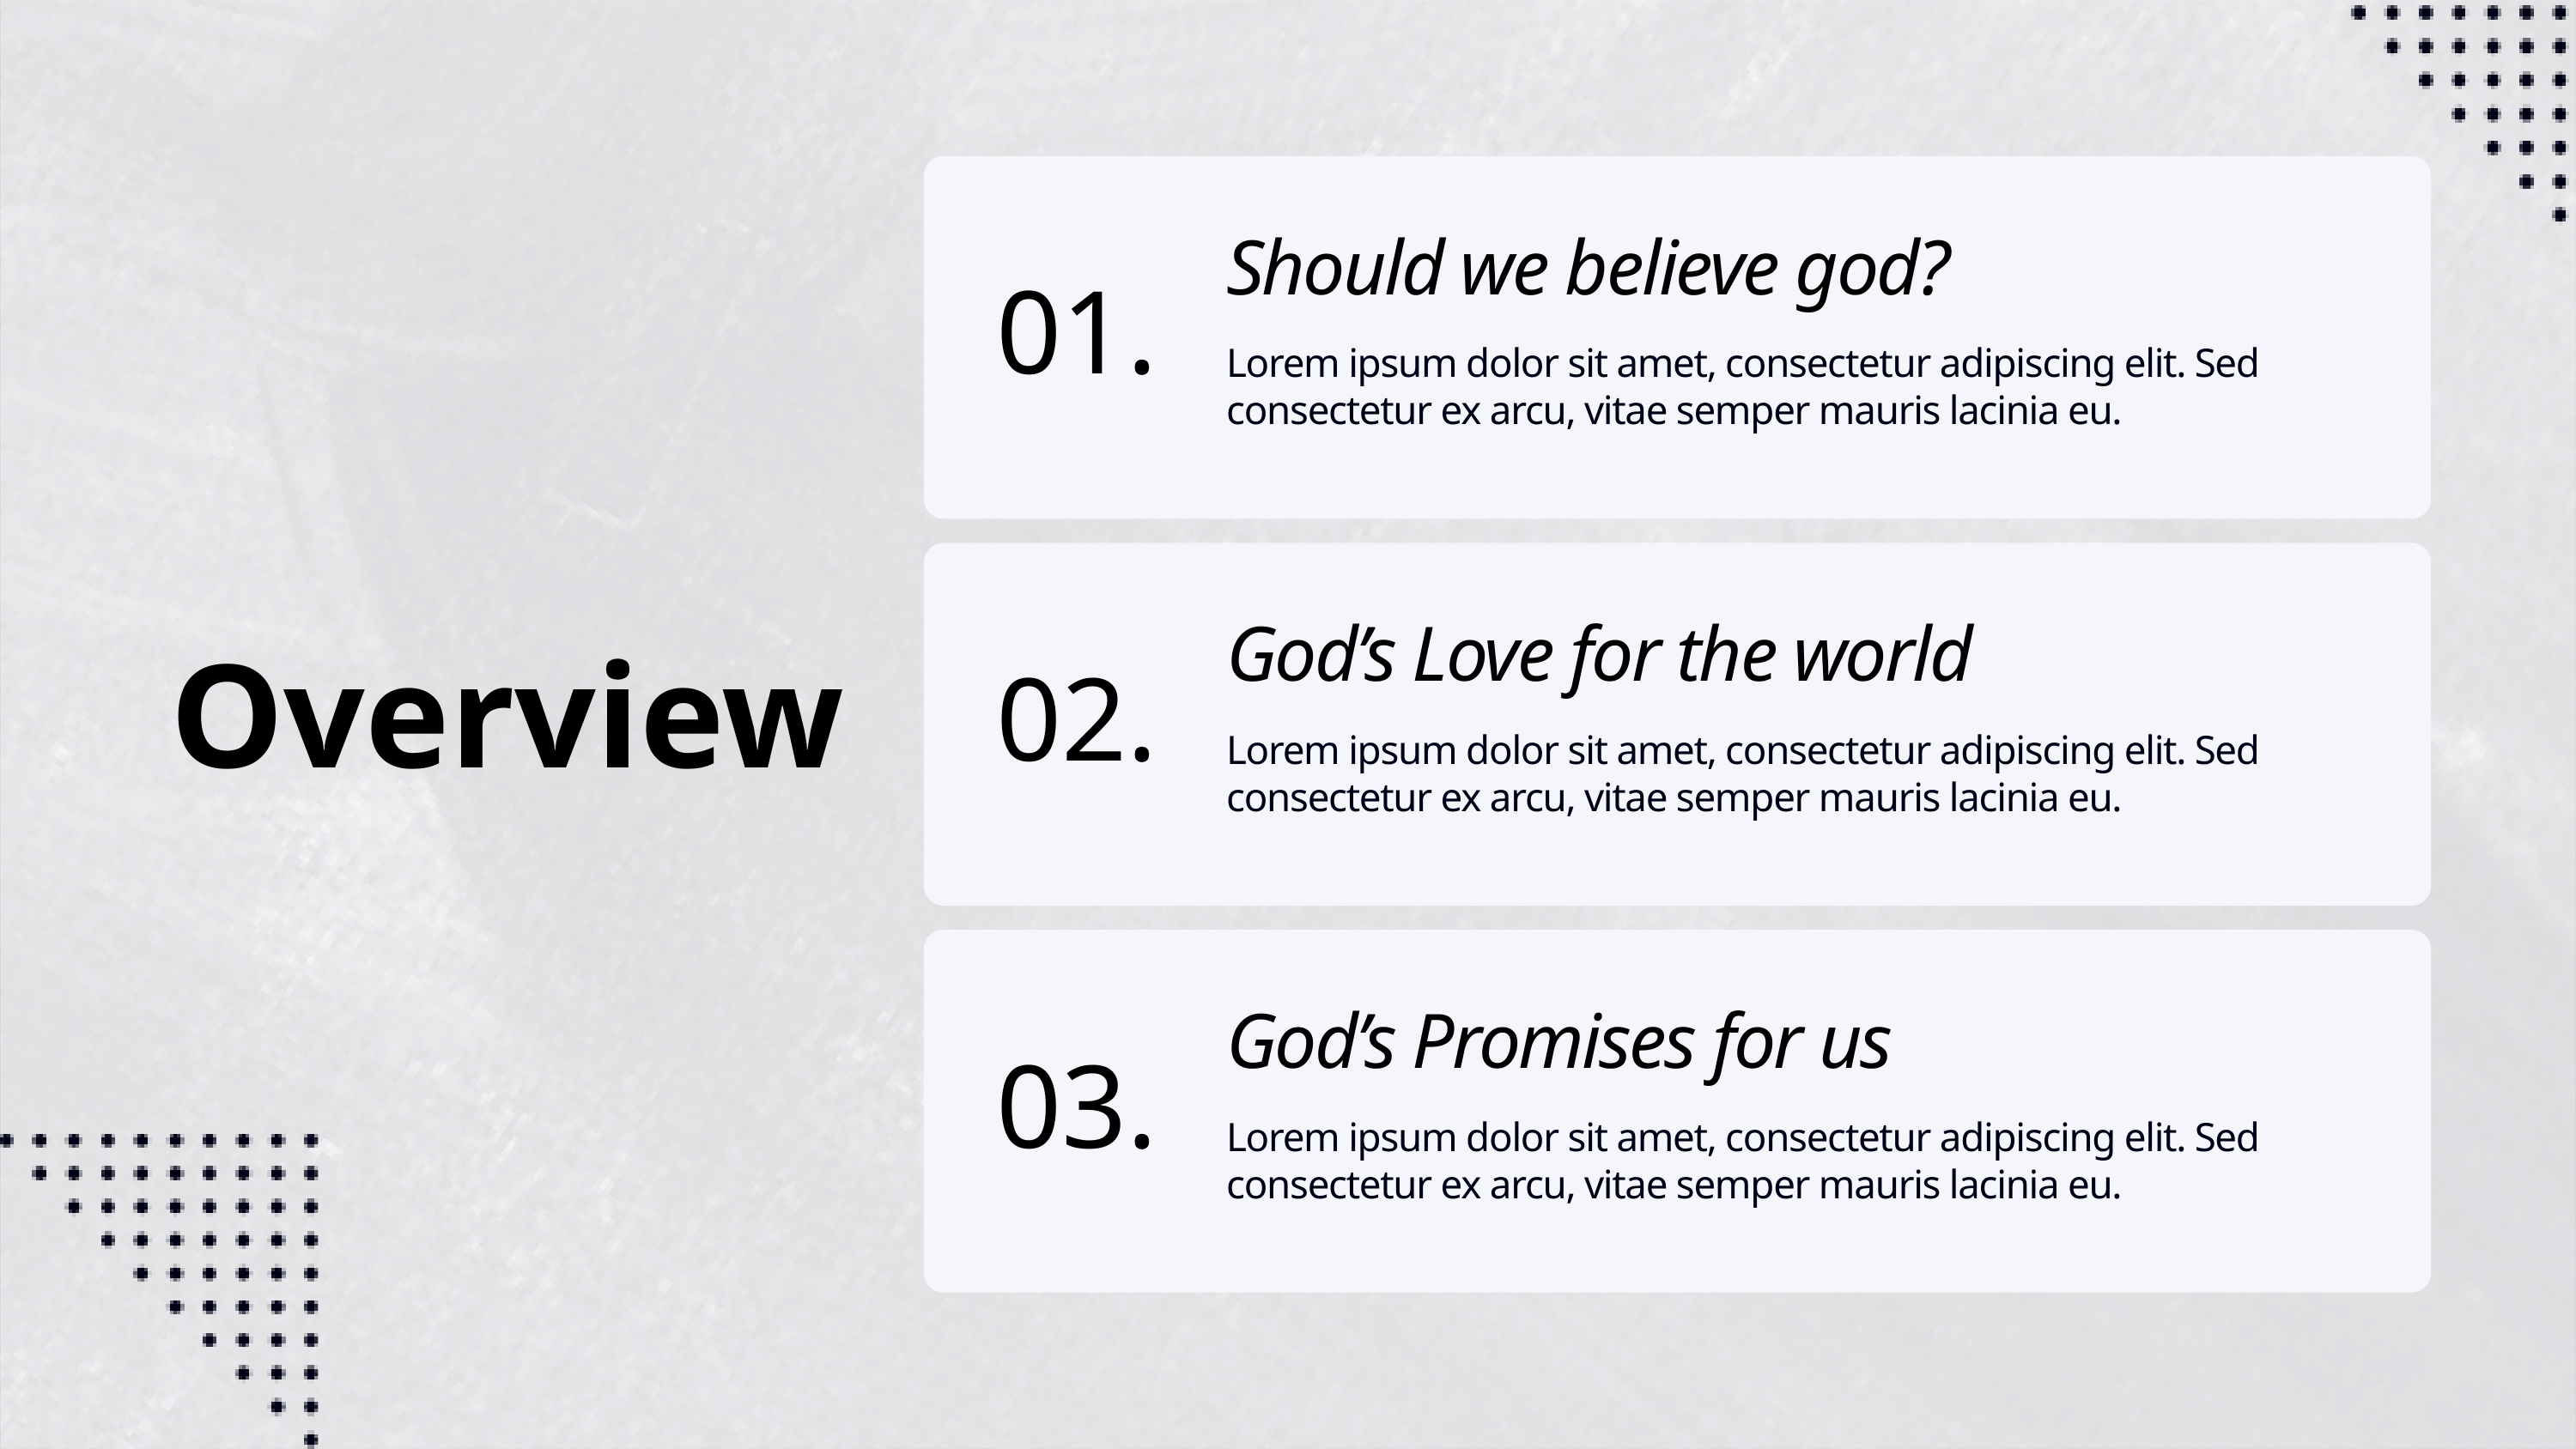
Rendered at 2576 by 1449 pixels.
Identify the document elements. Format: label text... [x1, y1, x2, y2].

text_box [923, 543, 2432, 906]
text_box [923, 929, 2432, 1293]
text_box [0, 1134, 319, 1449]
text_box [2319, 0, 2576, 292]
text_box [0, 0, 2576, 1449]
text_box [923, 155, 2432, 519]
text_box Overview [170, 676, 918, 797]
